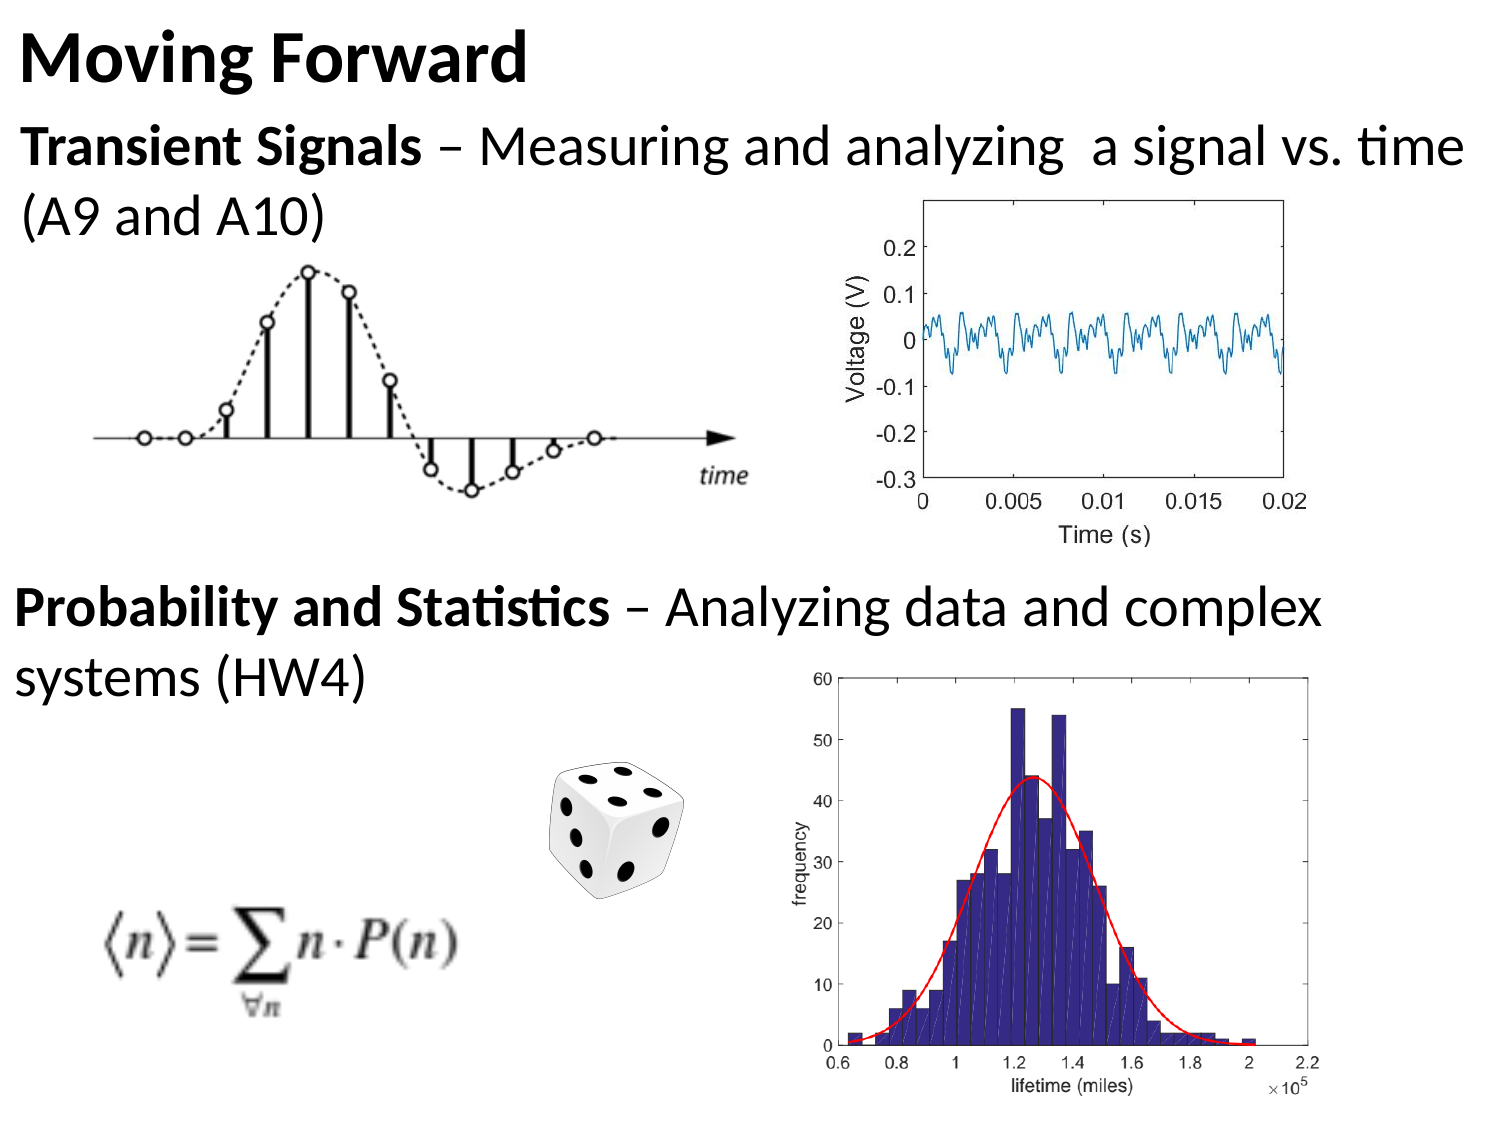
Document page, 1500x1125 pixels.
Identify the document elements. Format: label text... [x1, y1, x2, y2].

text_box Transient Signals – Measuring and analyzing a signal vs. time (A9 and A10) [5, 99, 1500, 255]
text_box Probability and Statistics – Analyzing data and complex systems (HW4) [0, 560, 1500, 716]
picture [775, 642, 1347, 1125]
text_box Moving Forward [4, 0, 545, 105]
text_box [99, 898, 461, 1022]
picture [48, 251, 774, 512]
picture [838, 196, 1314, 547]
picture [548, 762, 685, 899]
